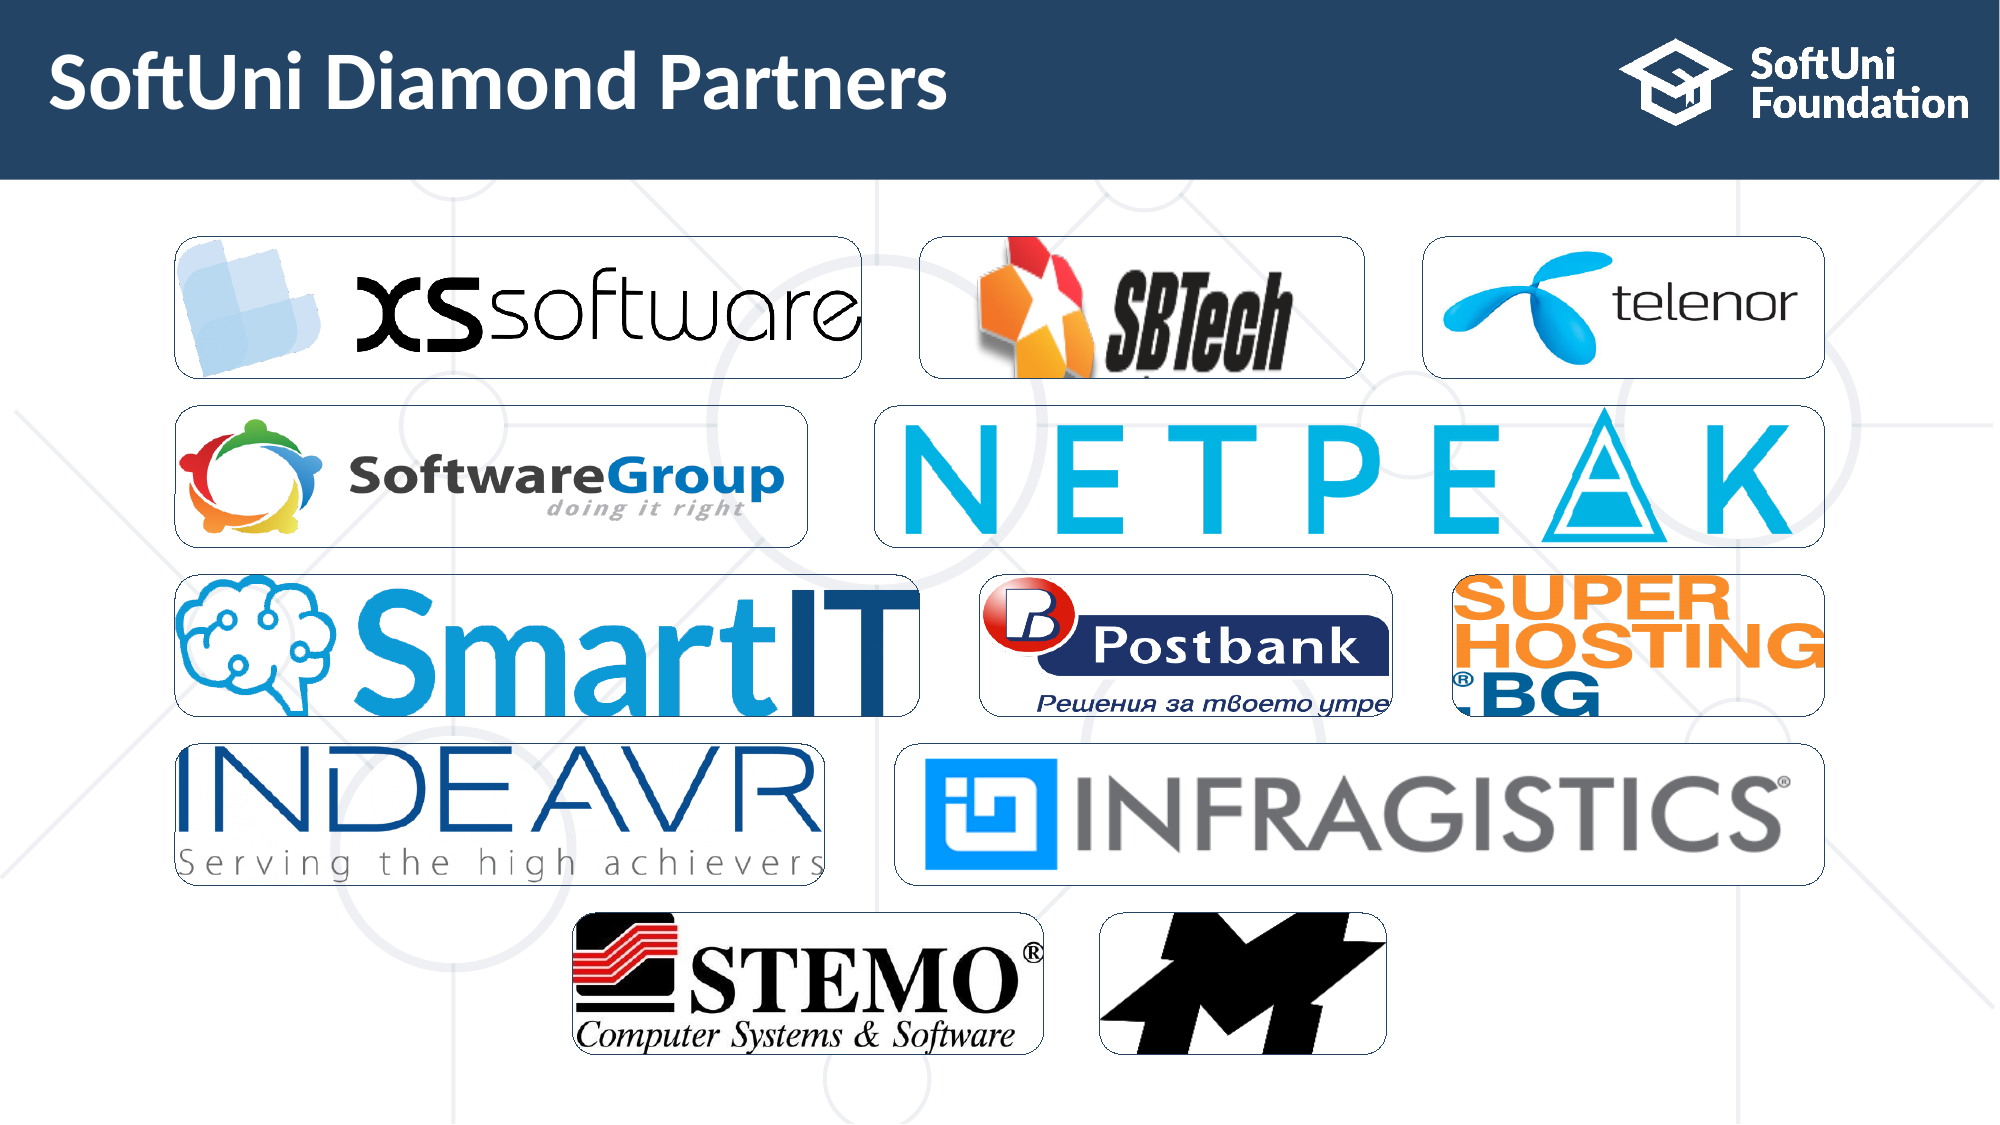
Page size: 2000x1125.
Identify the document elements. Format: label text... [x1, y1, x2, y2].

picture [174, 574, 287, 717]
picture [174, 743, 826, 886]
picture [979, 574, 1393, 717]
picture [919, 236, 1365, 379]
picture [466, 642, 495, 717]
picture [1422, 236, 1825, 379]
picture [263, 574, 920, 717]
picture [223, 615, 232, 625]
picture [611, 706, 633, 717]
picture [174, 236, 862, 379]
picture [233, 661, 243, 670]
picture [1451, 574, 1825, 717]
picture [572, 912, 1044, 1055]
picture [264, 614, 273, 625]
picture [174, 405, 809, 548]
picture [516, 642, 545, 717]
picture [595, 678, 625, 702]
picture [894, 743, 1825, 886]
title SoftUni Diamond Partners [31, 16, 1591, 162]
picture [873, 405, 1825, 548]
picture [295, 647, 305, 656]
picture [1099, 912, 1387, 1055]
picture [1618, 38, 1968, 126]
picture [184, 585, 329, 710]
